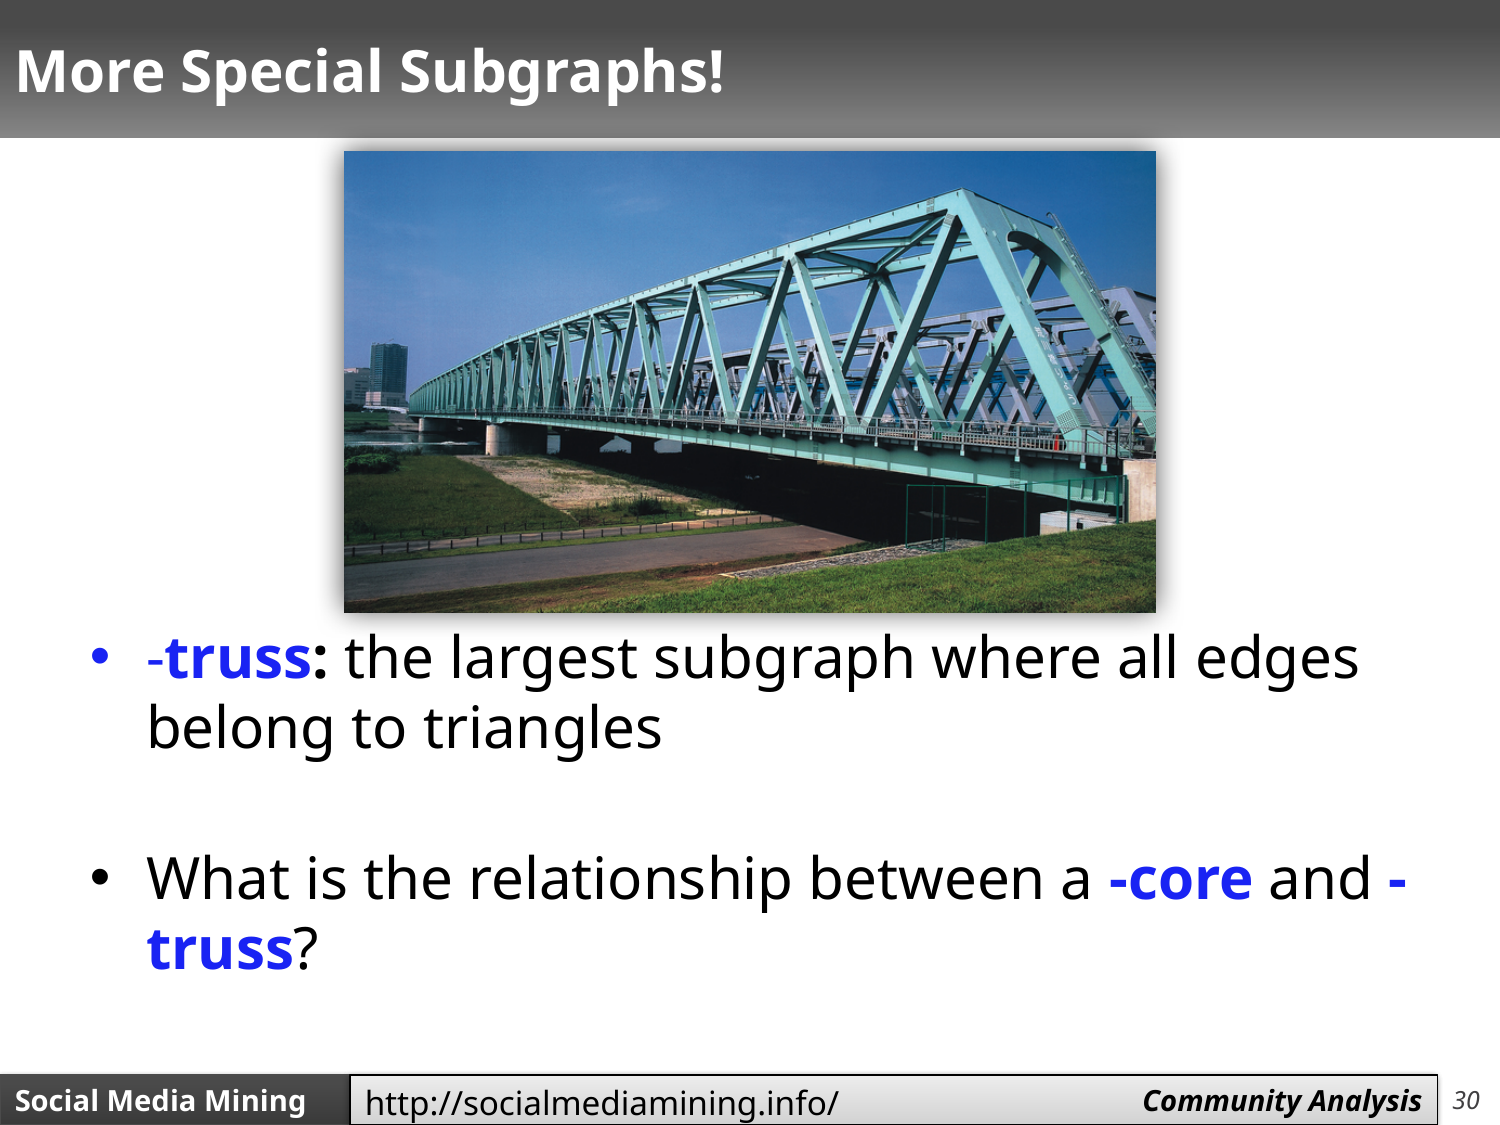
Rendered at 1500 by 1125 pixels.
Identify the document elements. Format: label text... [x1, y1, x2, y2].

picture [344, 151, 1156, 613]
title More Special Subgraphs! [0, 0, 1500, 138]
